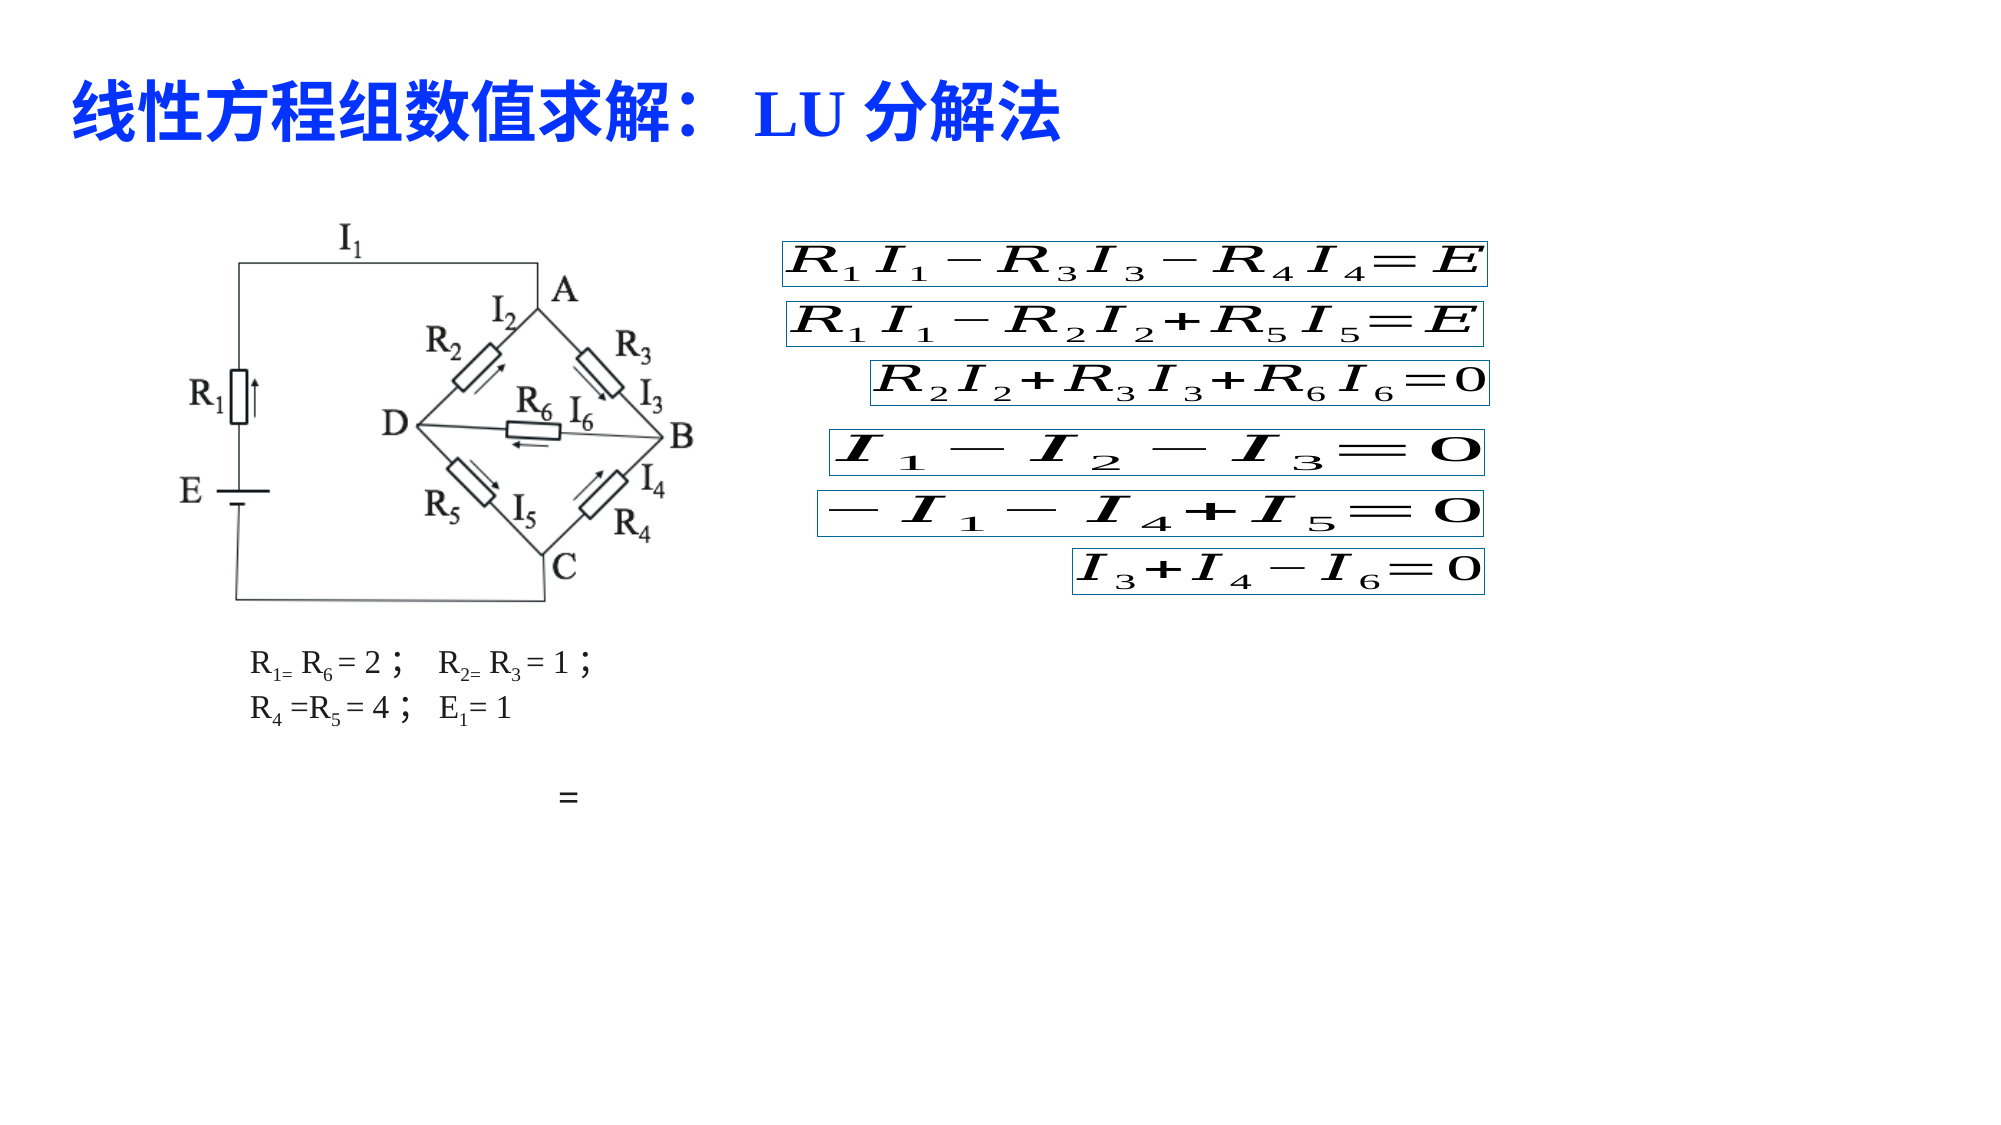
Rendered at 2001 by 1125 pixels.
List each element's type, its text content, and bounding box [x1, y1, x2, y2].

picture [161, 217, 708, 618]
text_box 线性方程组数值求解：LU分解法 [55, 62, 1110, 157]
text_box R1= R6 = 2； R2= R3 = 1； R4 =R5 = 4；E1= 1 [235, 632, 634, 739]
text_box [781, 240, 1490, 595]
